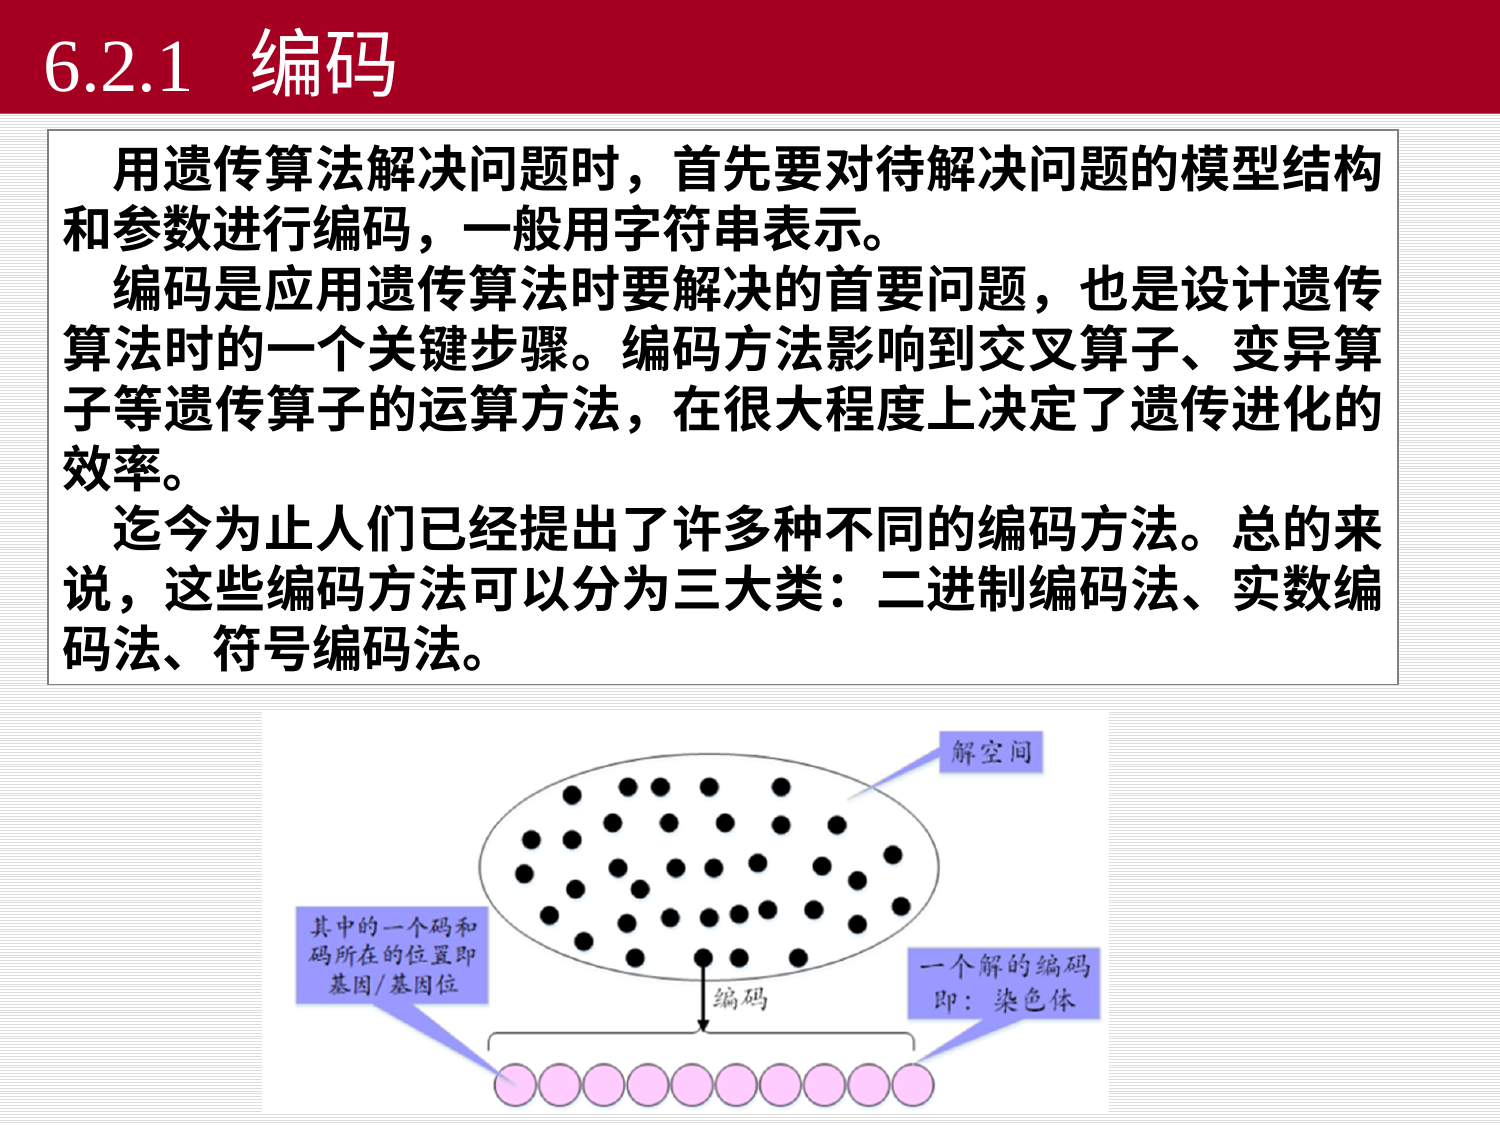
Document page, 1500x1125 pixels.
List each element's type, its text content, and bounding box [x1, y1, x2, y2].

text_box 用遗传算法解决问题时，首先要对待解决问题的模型结构和参数进行编码，一般用字符串表示。 编码是应用遗传算法时要解决的首要问题，也是设计遗传算法时的一个关键步骤。编码方法影响到交叉算子、变异算子等遗传算子的运算方法，在很大程度上决定了遗传进化的效率。 迄今为止人们已经提出了许多种不同的编码方法。总的来说，这些编码方法可以分为三大类：二进制编码法、实数编码法、符号编码法。 [48, 129, 1399, 685]
slide_number [1137, 1062, 1463, 1122]
picture [262, 712, 1109, 1113]
title 6.2.1 编码 [0, 0, 1500, 114]
